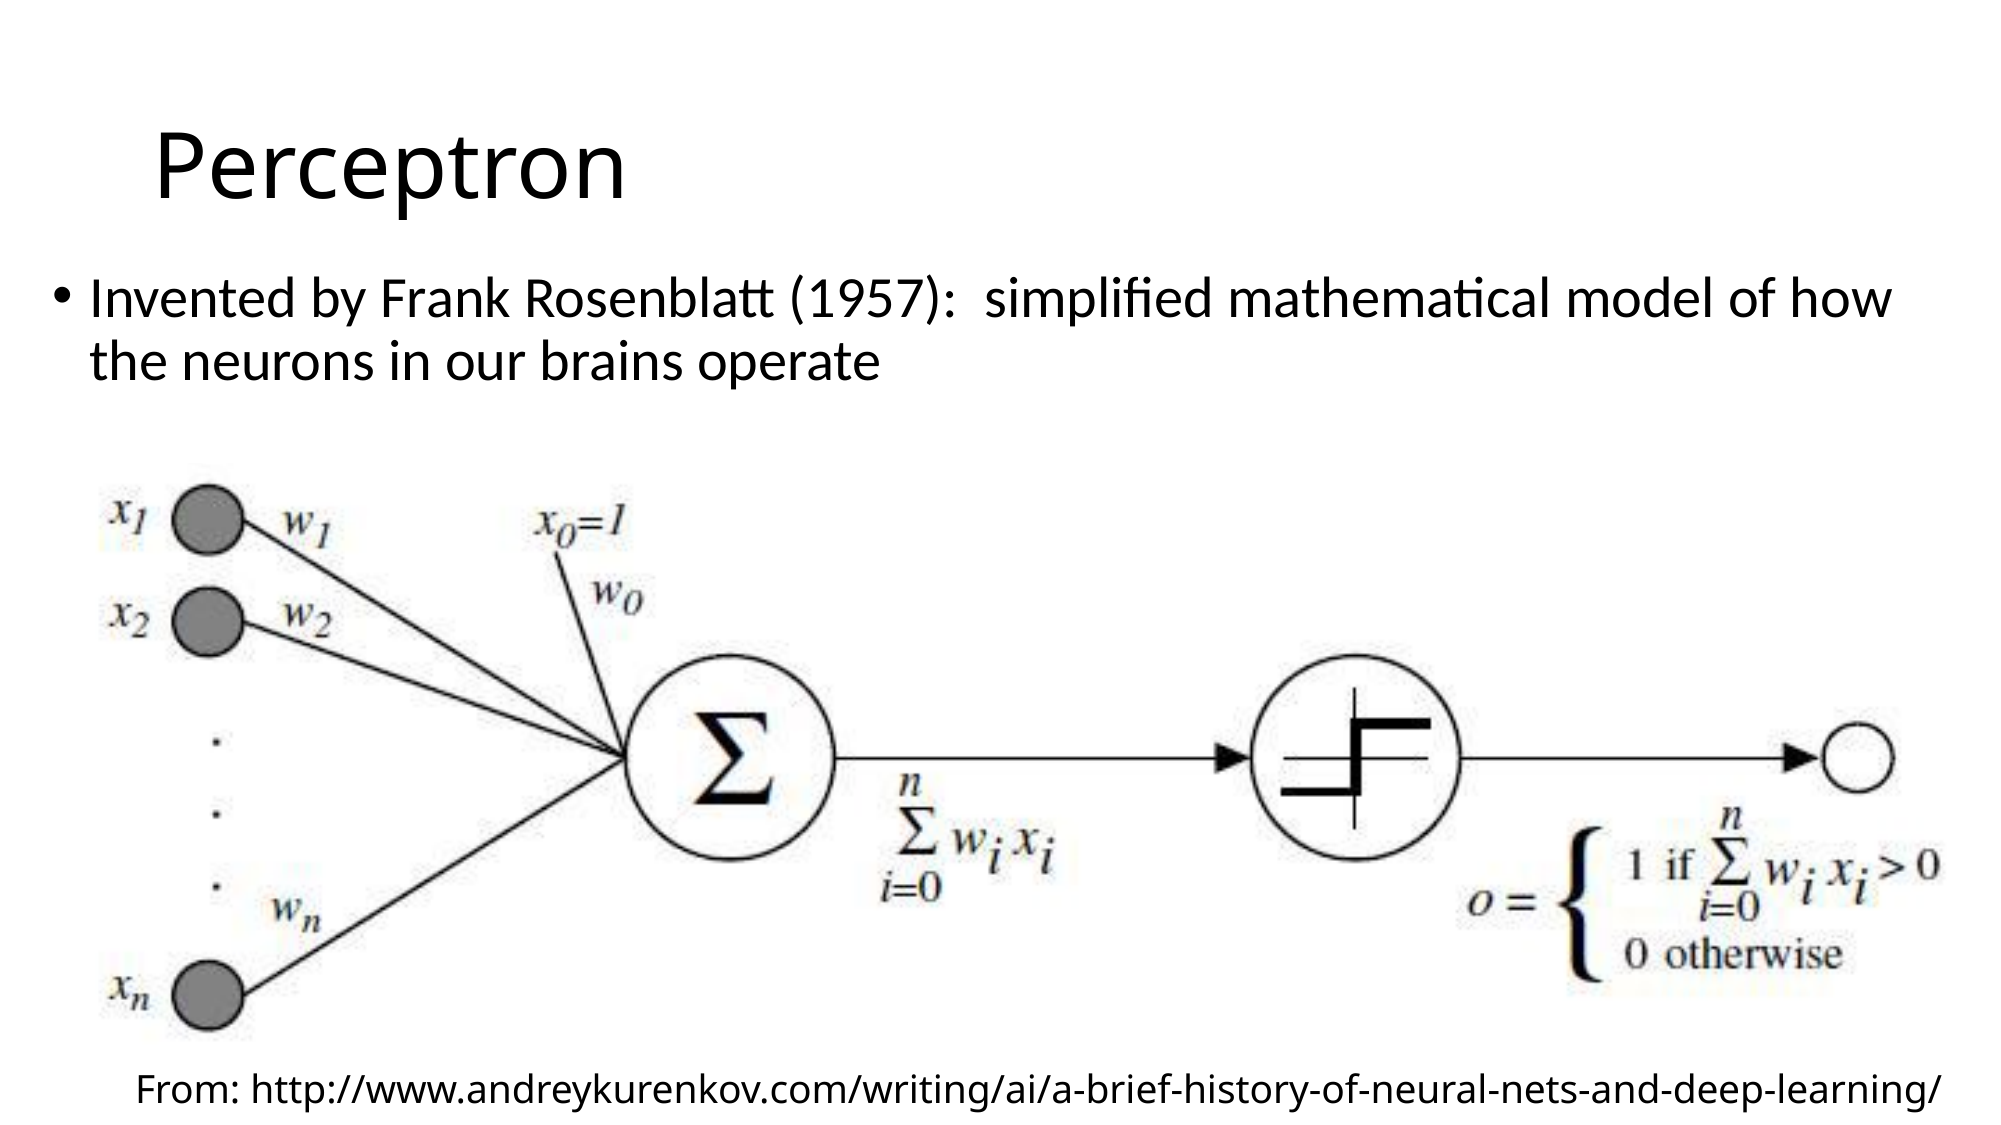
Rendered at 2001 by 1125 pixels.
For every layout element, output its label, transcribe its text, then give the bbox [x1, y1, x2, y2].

title Perceptron [137, 59, 1863, 259]
list Invented by Frank Rosenblatt (1957): simplified mathematical model of how the neurons in our brains operate [37, 259, 1973, 453]
picture [11, 463, 1999, 1064]
text_box From: http://www.andreykurenkov.com/writing/ai/a-brief-history-of-neural-nets-and-deep-learning/ [120, 1064, 1957, 1119]
